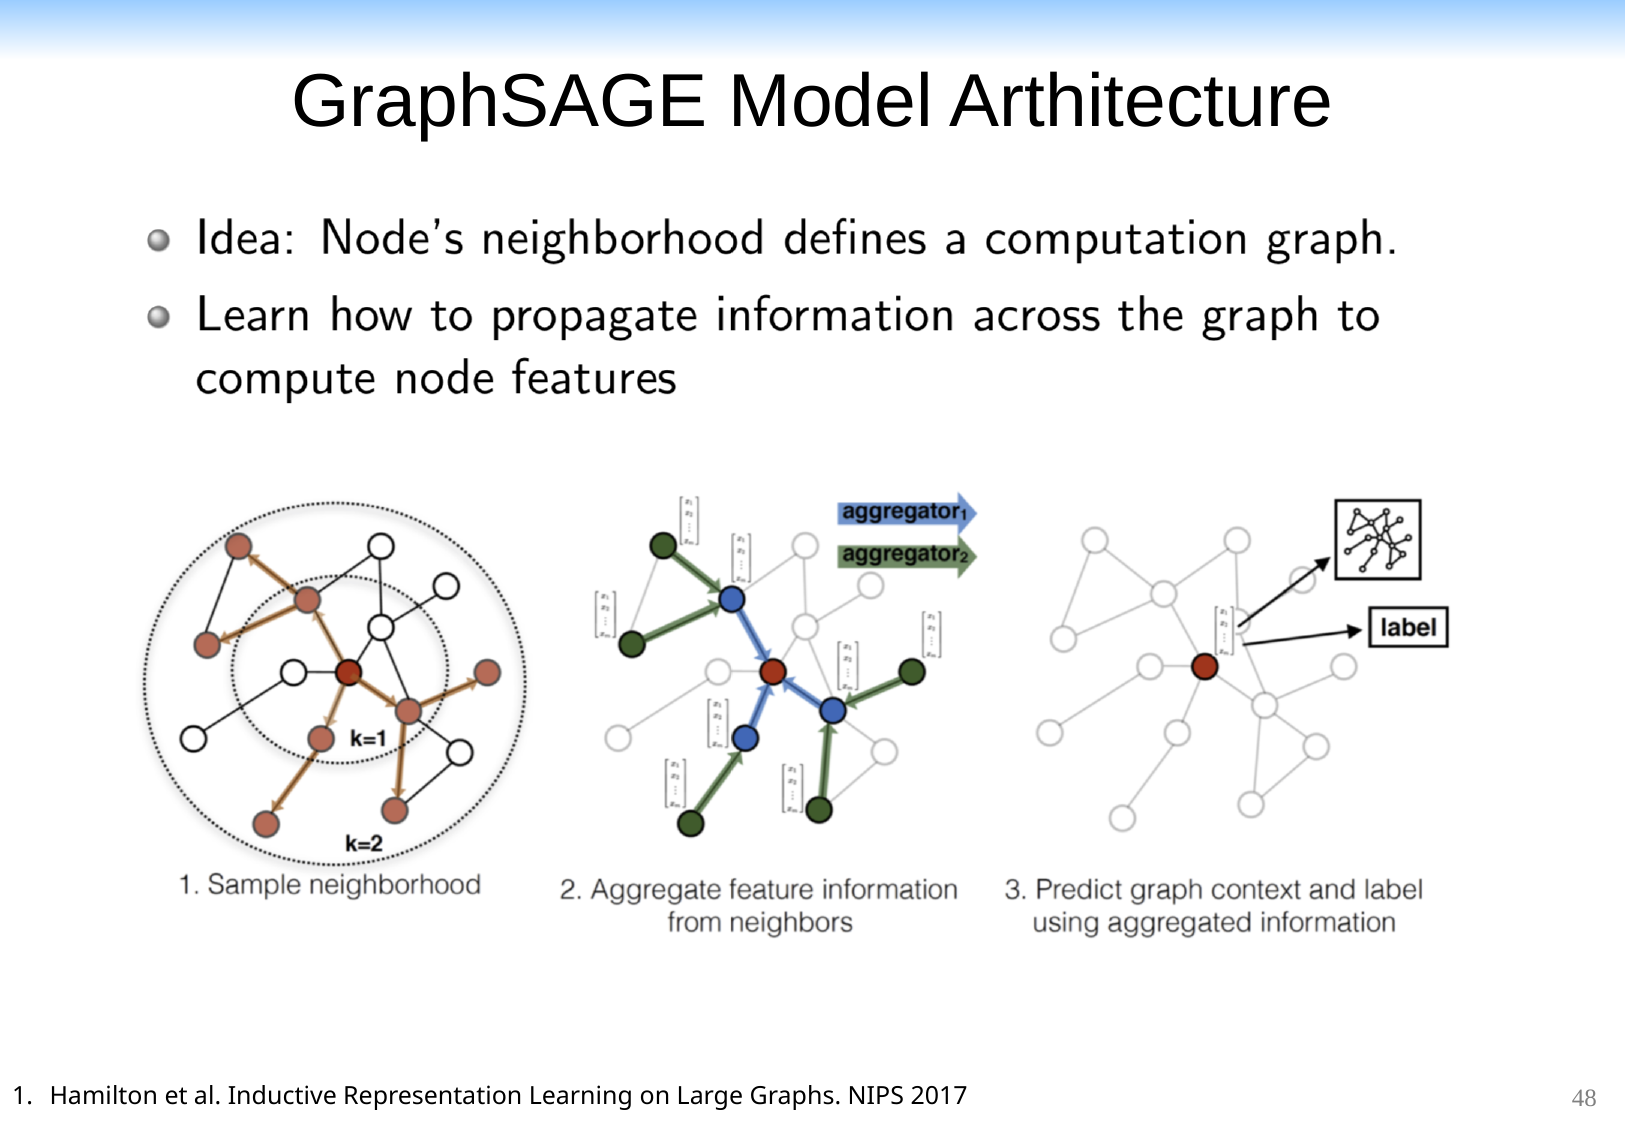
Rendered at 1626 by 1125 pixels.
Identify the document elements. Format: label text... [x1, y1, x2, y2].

title GraphSAGE Model Arthitecture [44, 31, 1581, 161]
text_box Hamilton et al. Inductive Representation Learning on Large Graphs. NIPS 2017 [0, 1072, 1574, 1117]
picture [91, 196, 1578, 987]
